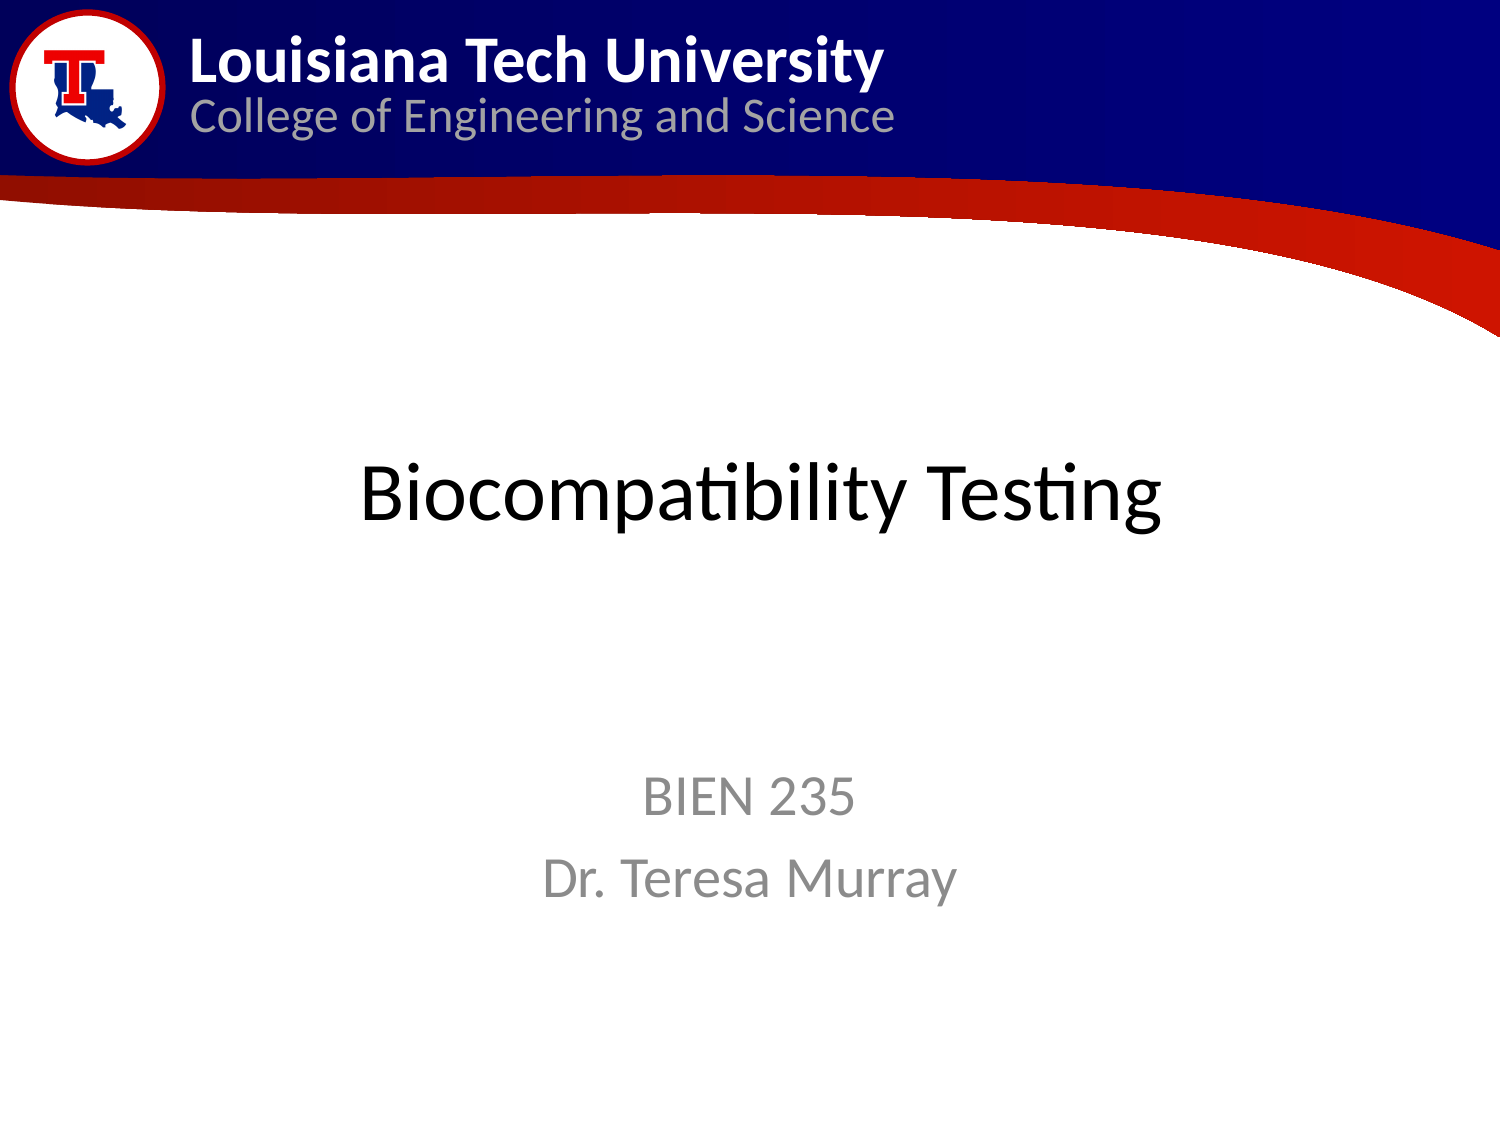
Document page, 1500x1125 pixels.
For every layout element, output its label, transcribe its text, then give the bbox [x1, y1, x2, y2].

subtitle BIEN 235 Dr. Teresa Murray [225, 750, 1275, 1038]
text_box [0, 0, 1500, 338]
title Biocompatibility Testing [85, 347, 1438, 675]
